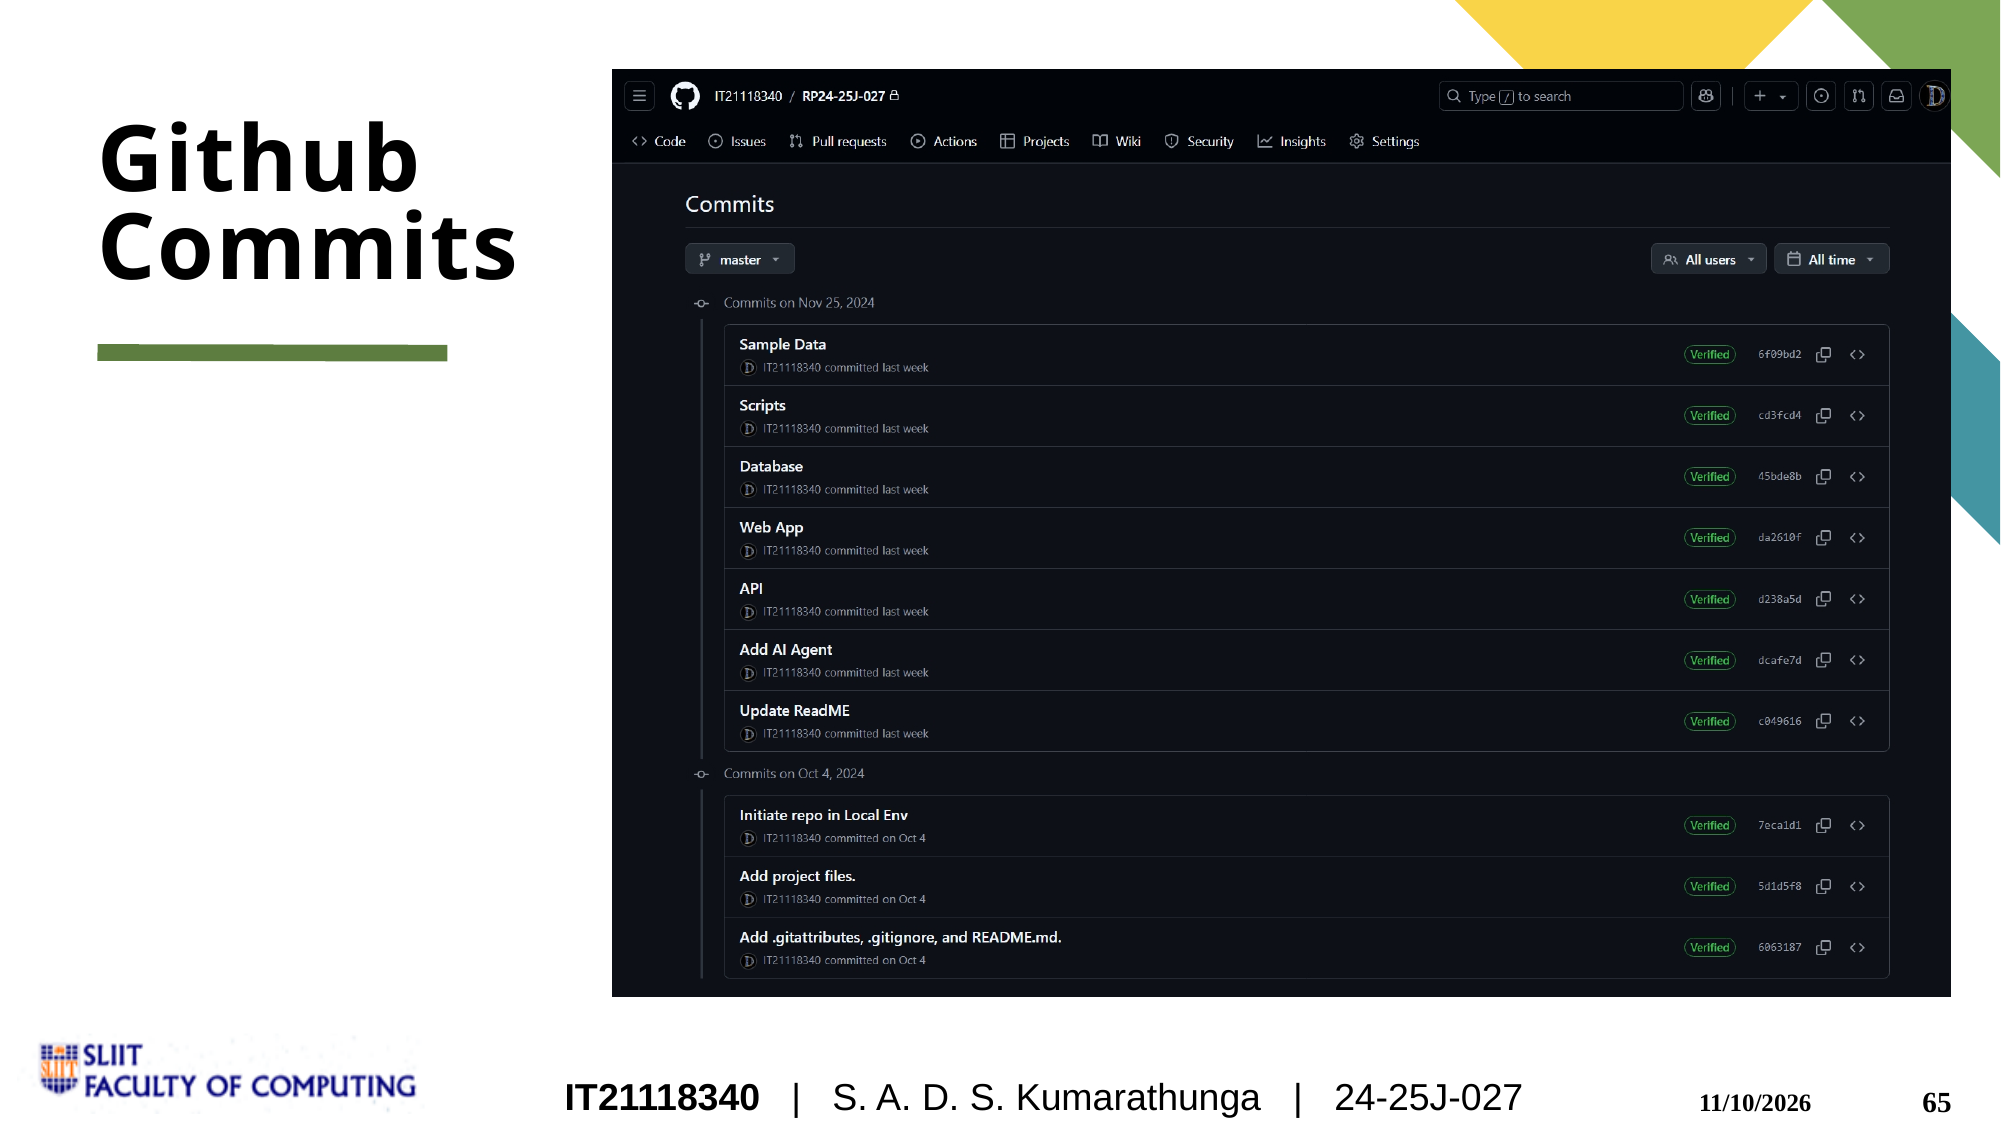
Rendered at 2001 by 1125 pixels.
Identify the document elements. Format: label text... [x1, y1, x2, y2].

title Github Commits [97, 32, 1898, 297]
text_box 65 [1907, 1076, 1994, 1117]
text_box 5/26/2025 [1684, 1079, 1900, 1120]
picture [17, 1024, 428, 1114]
text_box IT21118340 | S. A. D. S. Kumarathunga | 24-25J-027 [484, 1064, 1604, 1125]
picture [612, 69, 1951, 997]
